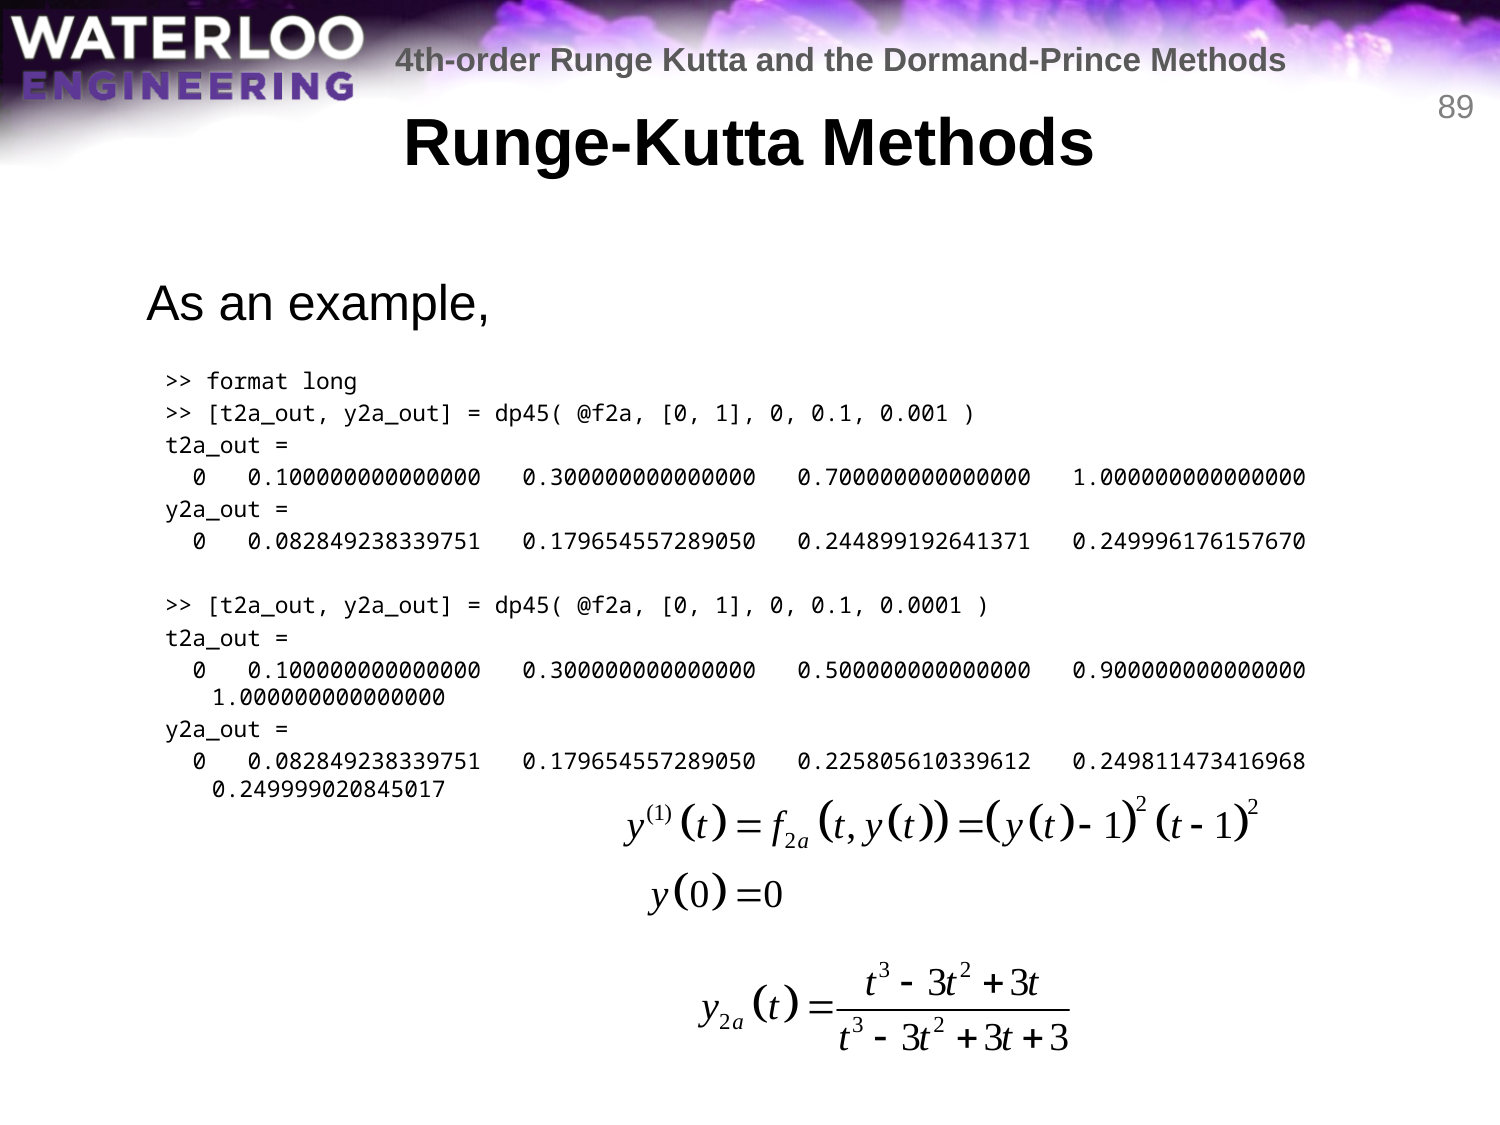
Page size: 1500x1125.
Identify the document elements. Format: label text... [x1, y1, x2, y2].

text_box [691, 950, 1079, 1060]
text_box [616, 784, 1266, 931]
footer 4th-order Runge Kutta and the Dormand-Prince Methods [324, 31, 1303, 74]
list As an example, >> format long >> [t2a_out, y2a_out] = dp45( @f2a, [0, 1], 0, 0.1, 0.001 ) t2a_out = 0 0.100000000000000 0.300000000000000 0.700000000000000 1.000000000000000 y2a_out = 0 0.082849238339751 0.179654557289050 0.244899192641371 0.249996176157670 >> [t2a_out, y2a_out] = dp45( @f2a, [0, 1], 0, 0.1, 0.0001 ) t2a_out = 0 0.100000000000000 0.300000000000000 0.500000000000000 0.900000000000000 1.000000000000000 y2a_out = 0 0.082849238339751 0.179654557289050 0.225805610339612 0.249811473416968 0.249999020845017 [74, 262, 1500, 1006]
slide_number 89 [1360, 73, 1490, 134]
title Runge-Kutta Methods [74, 44, 1426, 233]
picture [0, 0, 1500, 1125]
